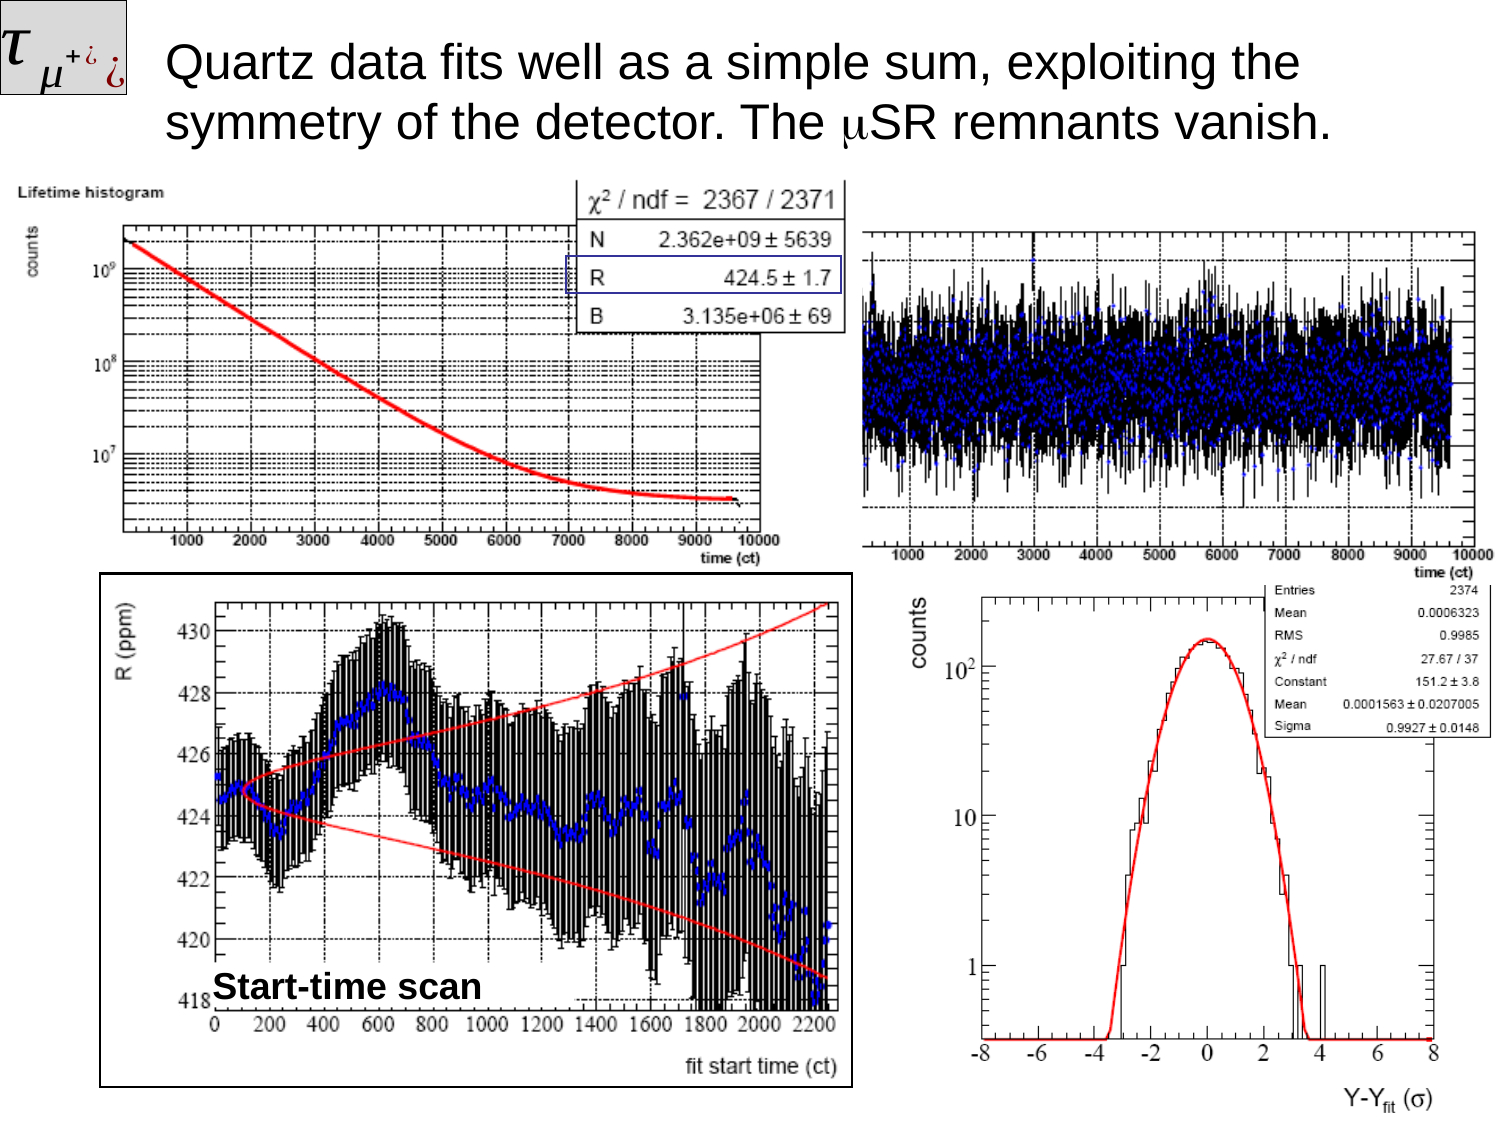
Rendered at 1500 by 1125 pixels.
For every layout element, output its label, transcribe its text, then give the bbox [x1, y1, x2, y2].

title Quartz data fits well as a simple sum, exploiting the symmetry of the detector. The mSR remnants vanish. [150, 29, 1500, 150]
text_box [100, 574, 852, 1087]
picture [0, 174, 1500, 1121]
